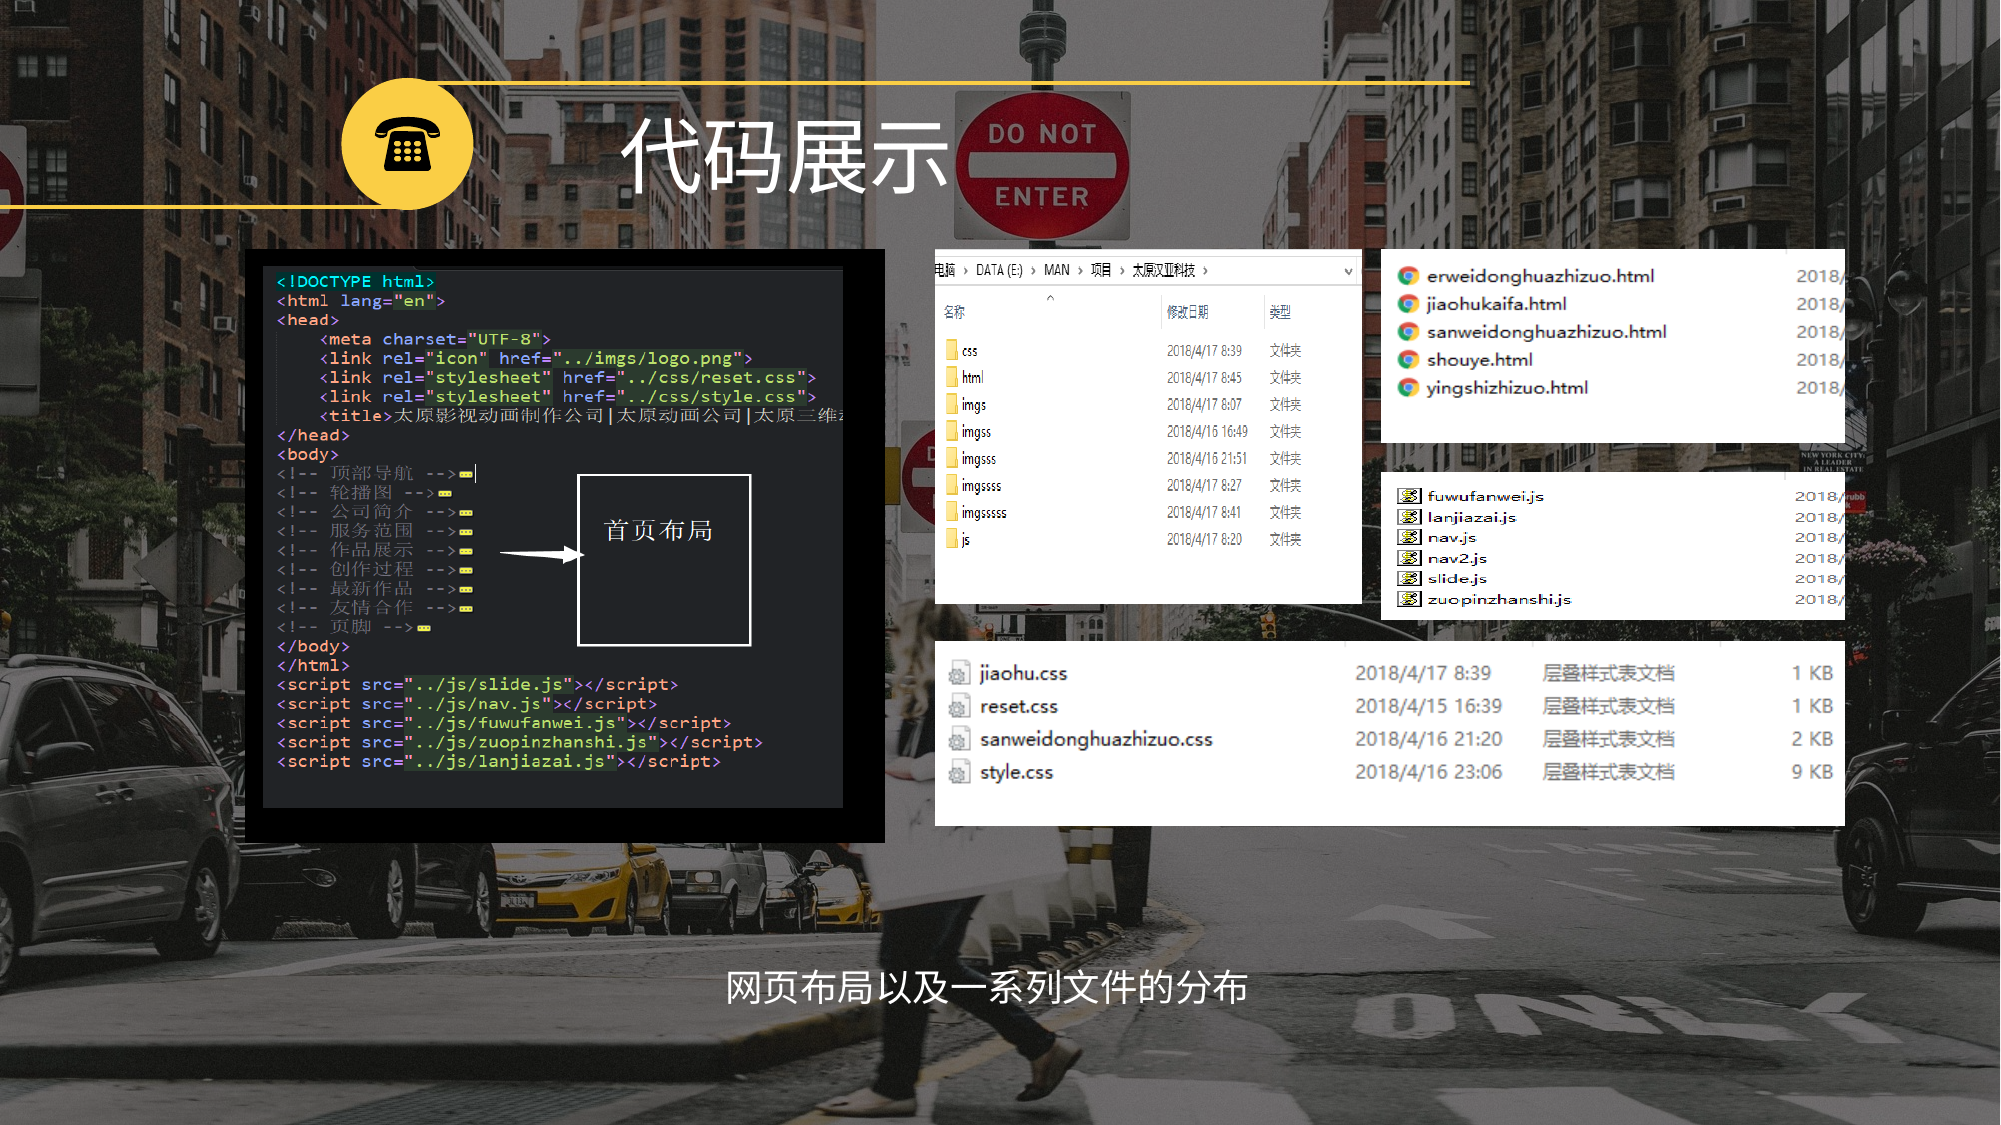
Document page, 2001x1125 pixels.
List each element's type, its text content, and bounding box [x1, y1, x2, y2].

text_box 代码展示 [605, 95, 1395, 212]
text_box 网页布局以及一系列文件的分布 [164, 947, 1812, 1048]
text_box [384, 131, 431, 171]
text_box [374, 116, 440, 139]
text_box [341, 77, 474, 210]
picture [0, 0, 2001, 1125]
